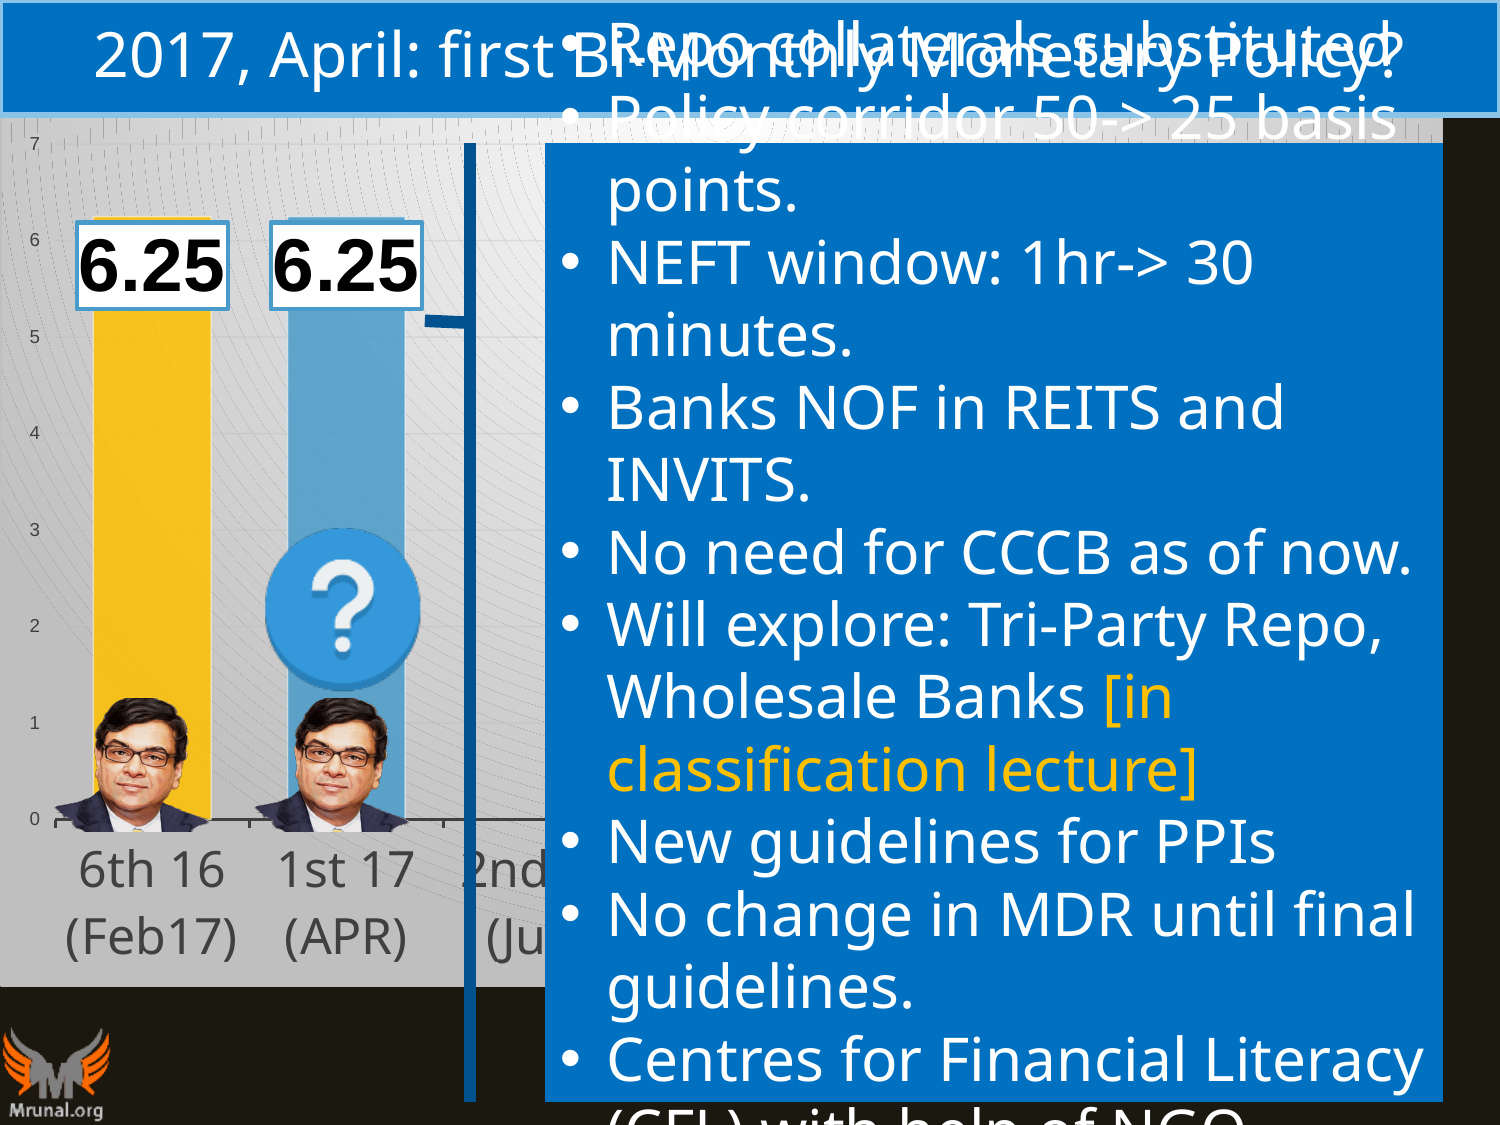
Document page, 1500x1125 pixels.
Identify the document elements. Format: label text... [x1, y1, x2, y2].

picture [50, 698, 214, 832]
chart [0, 115, 1444, 987]
text_box Repo collaterals substituted Policy corridor 50-> 25 basis points. NEFT window: 1hr-> 30 minutes. Banks NOF in REITS and INVITS. No need for CCCB as of now. Will explore: Tri-Party Repo, Wholesale Banks [in classification lecture] New guidelines for PPIs No change in MDR until final guidelines. Centres for Financial Literacy (CFL) with help of NGO, @Block level. [545, 987, 1443, 1102]
picture [250, 513, 436, 832]
title 2017, April: first Bi-Monthly Monetary Policy? [0, 0, 1500, 118]
picture [0, 1024, 114, 1125]
